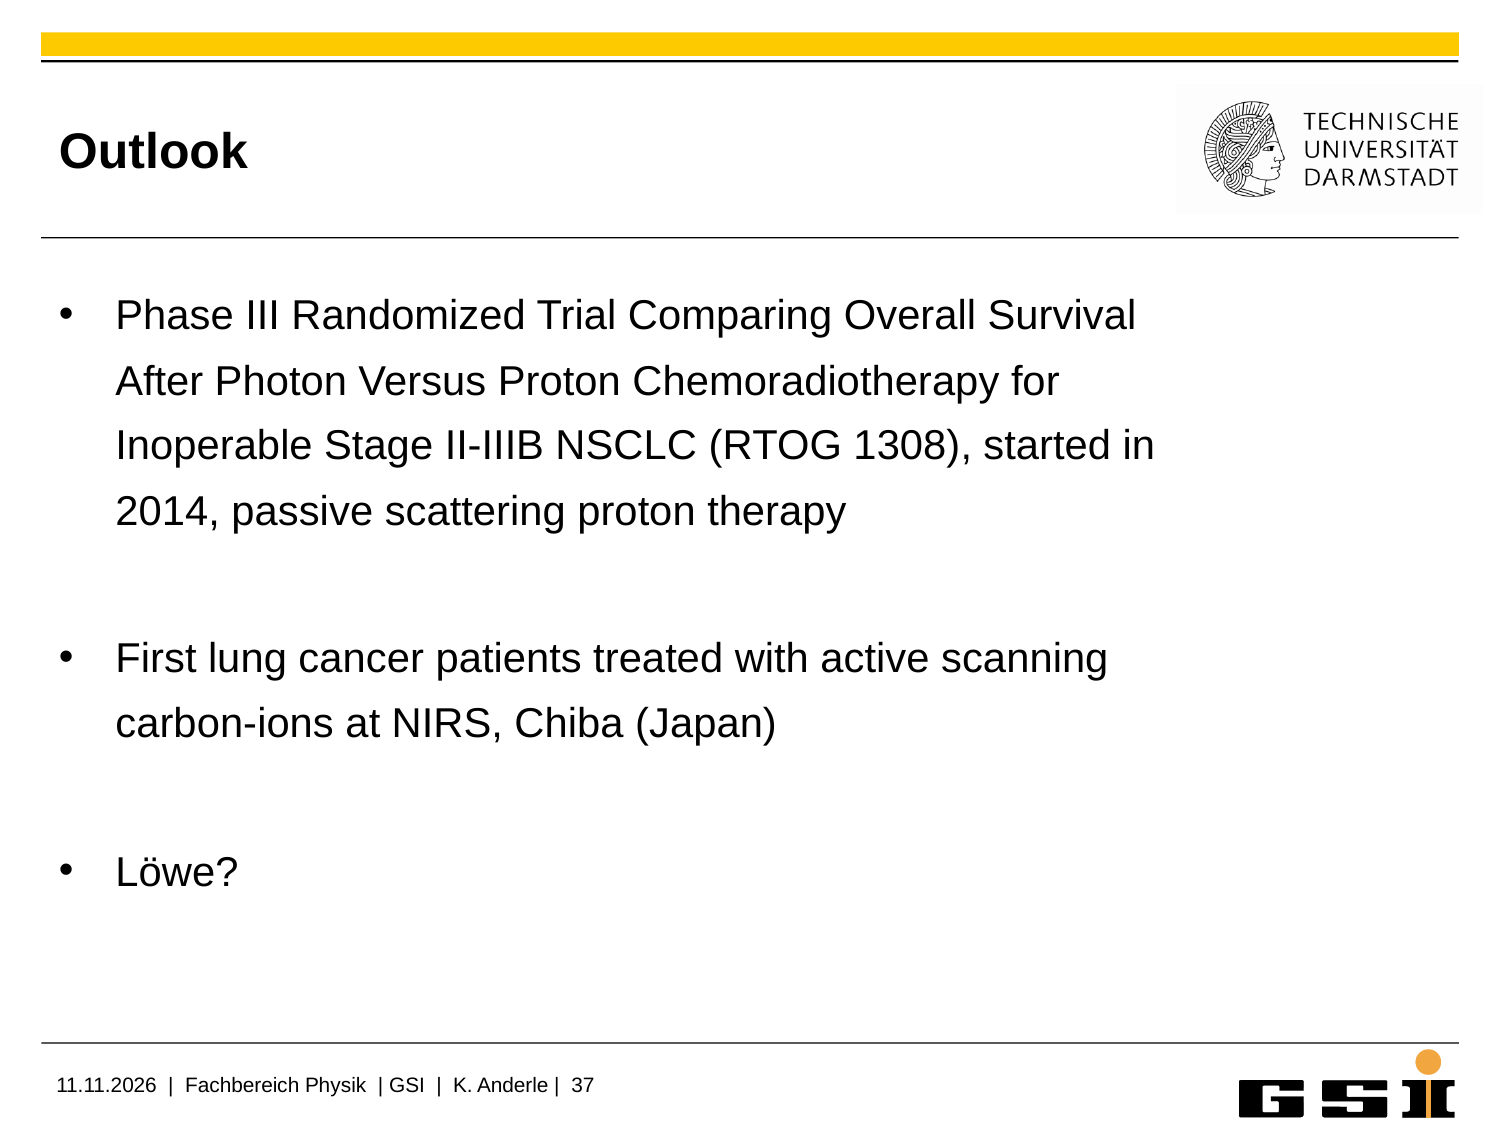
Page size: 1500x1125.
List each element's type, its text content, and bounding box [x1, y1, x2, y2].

picture [1175, 84, 1483, 214]
title Outlook [58, 79, 1149, 218]
list Phase III Randomized Trial Comparing Overall Survival After Photon Versus Proton Chemoradiotherapy for Inoperable Stage II-IIIB NSCLC (RTOG 1308), started in 2014, passive scattering proton therapy First lung cancer patients treated with active scanning carbon-ions at NIRS, Chiba (Japan) Löwe? [58, 265, 1179, 1001]
